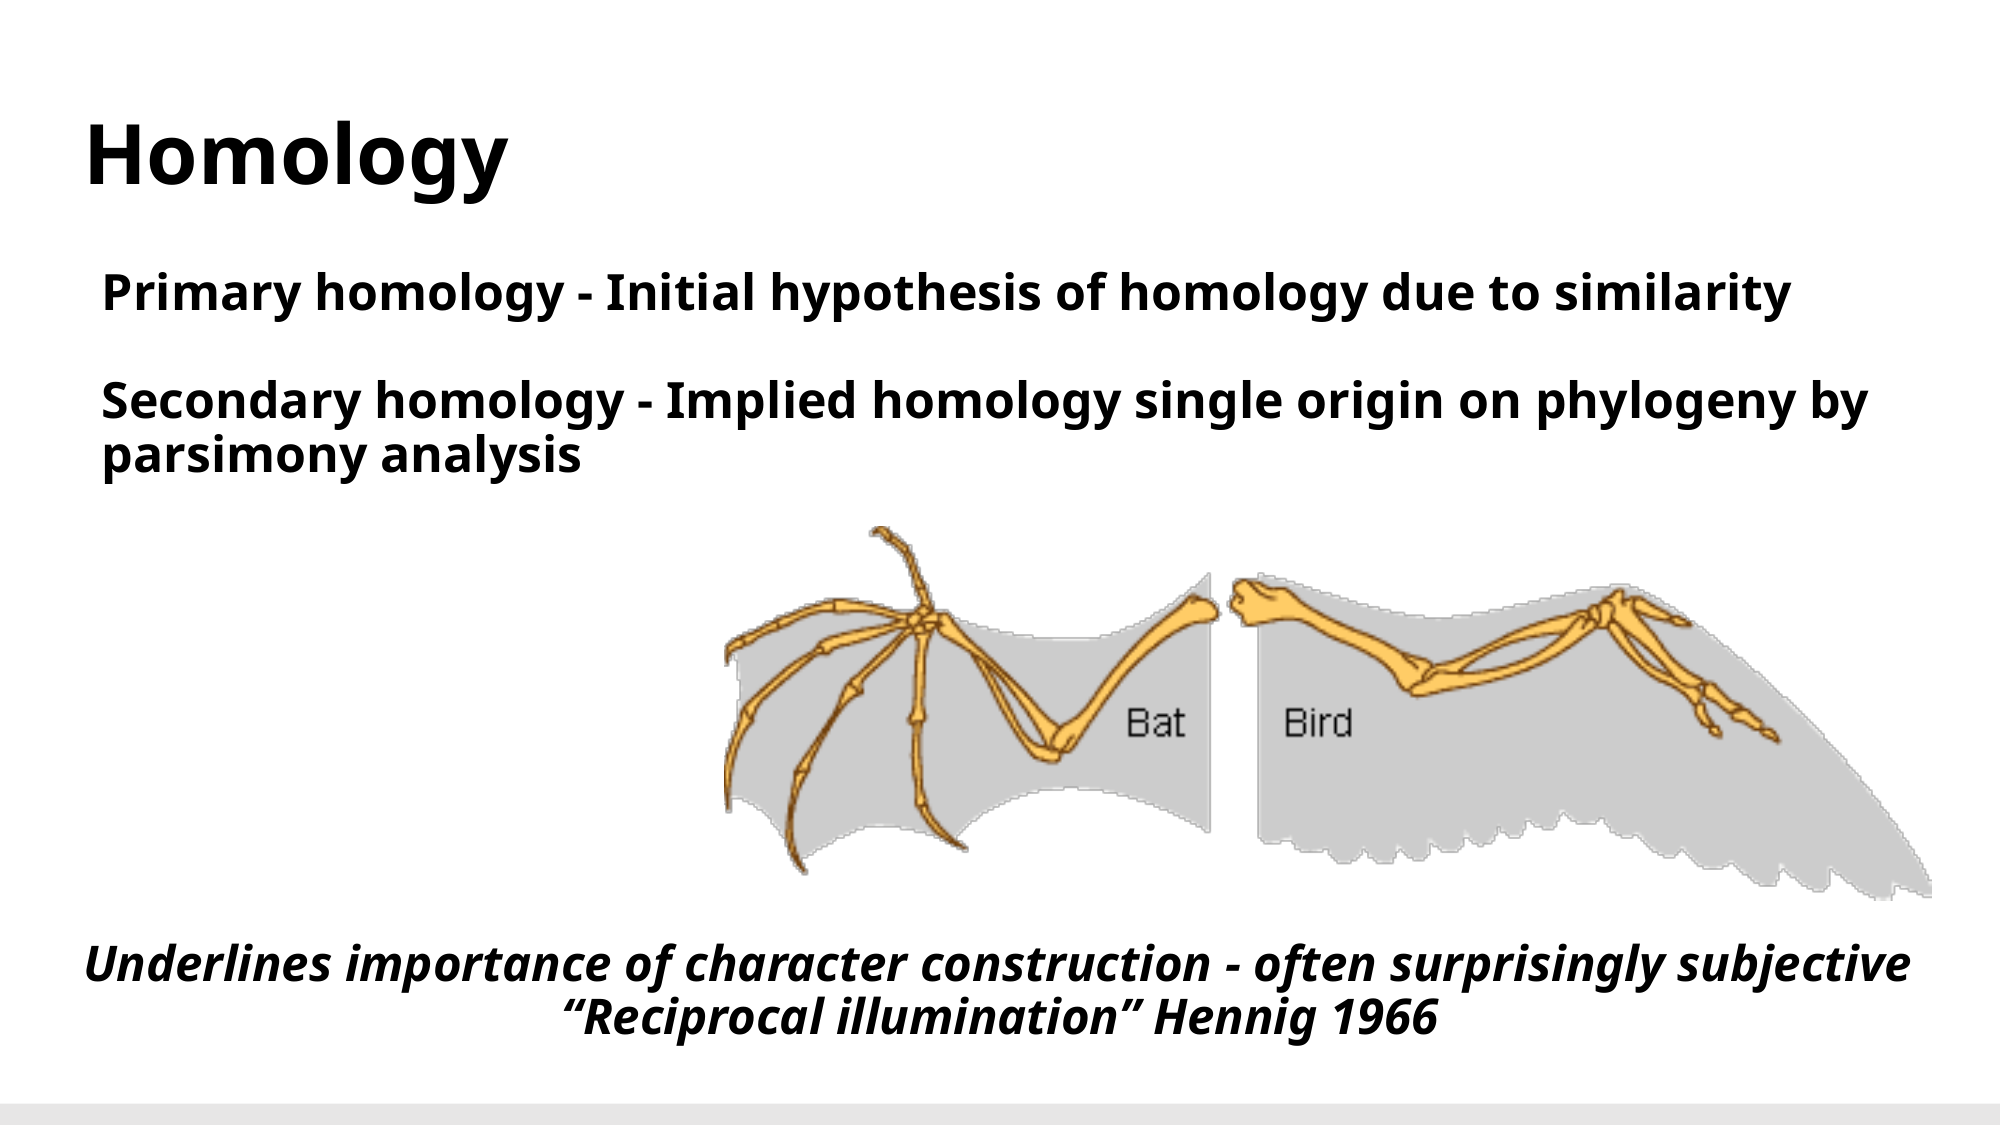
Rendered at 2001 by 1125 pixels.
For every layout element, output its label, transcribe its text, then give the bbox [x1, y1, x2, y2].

picture [724, 526, 1932, 901]
list Primary homology - Initial hypothesis of homology due to similarity Secondary homology - Implied homology single origin on phylogeny by parsimony analysis [68, 252, 1932, 924]
text_box Underlines importance of character construction - often surprisingly subjective “Reciprocal illumination” Hennig 1966 [68, 924, 1932, 1067]
title Homology [68, 97, 1932, 223]
